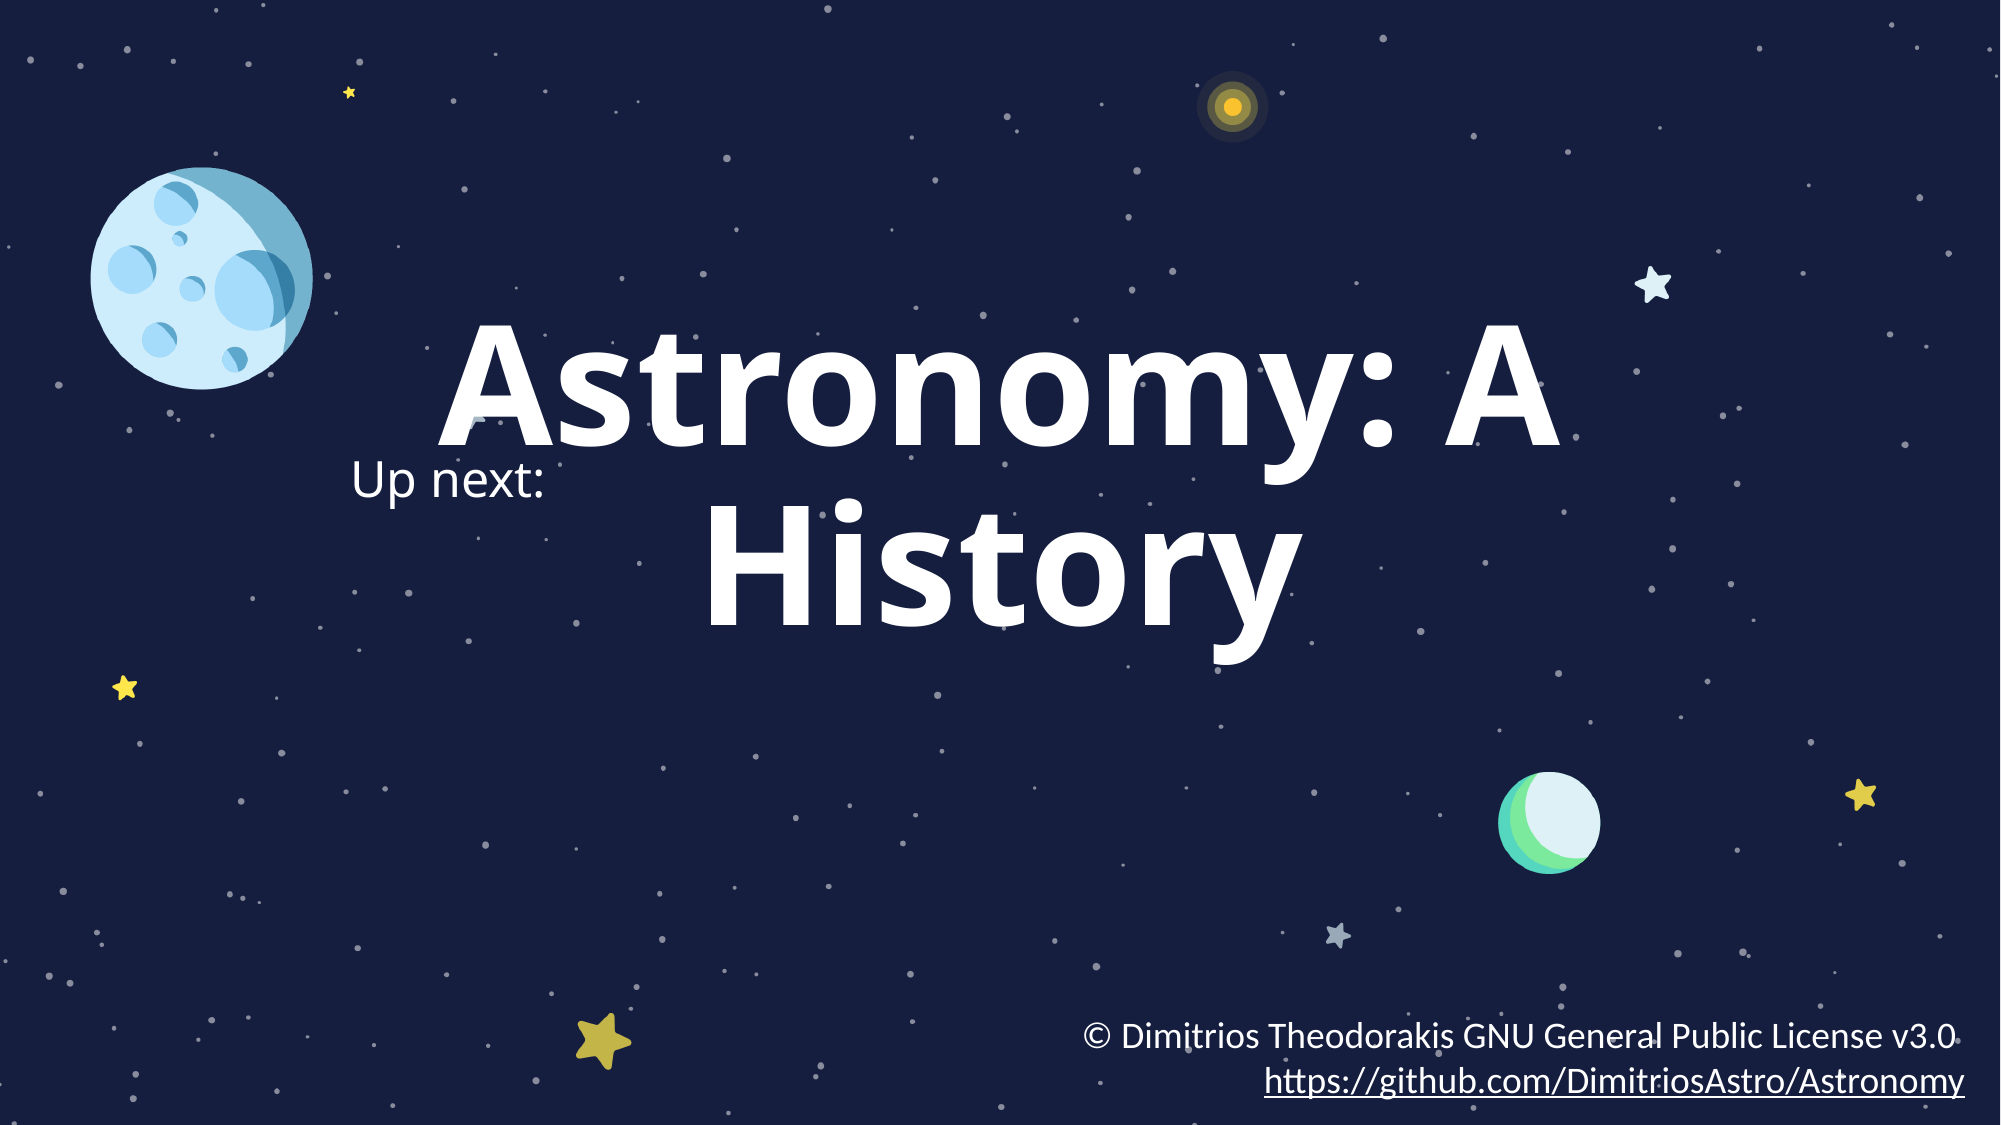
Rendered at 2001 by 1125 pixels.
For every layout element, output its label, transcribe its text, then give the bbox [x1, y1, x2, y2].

subtitle Up next: [284, 446, 612, 550]
title Astronomy: A History [143, 277, 1857, 669]
picture [0, 0, 2001, 1125]
